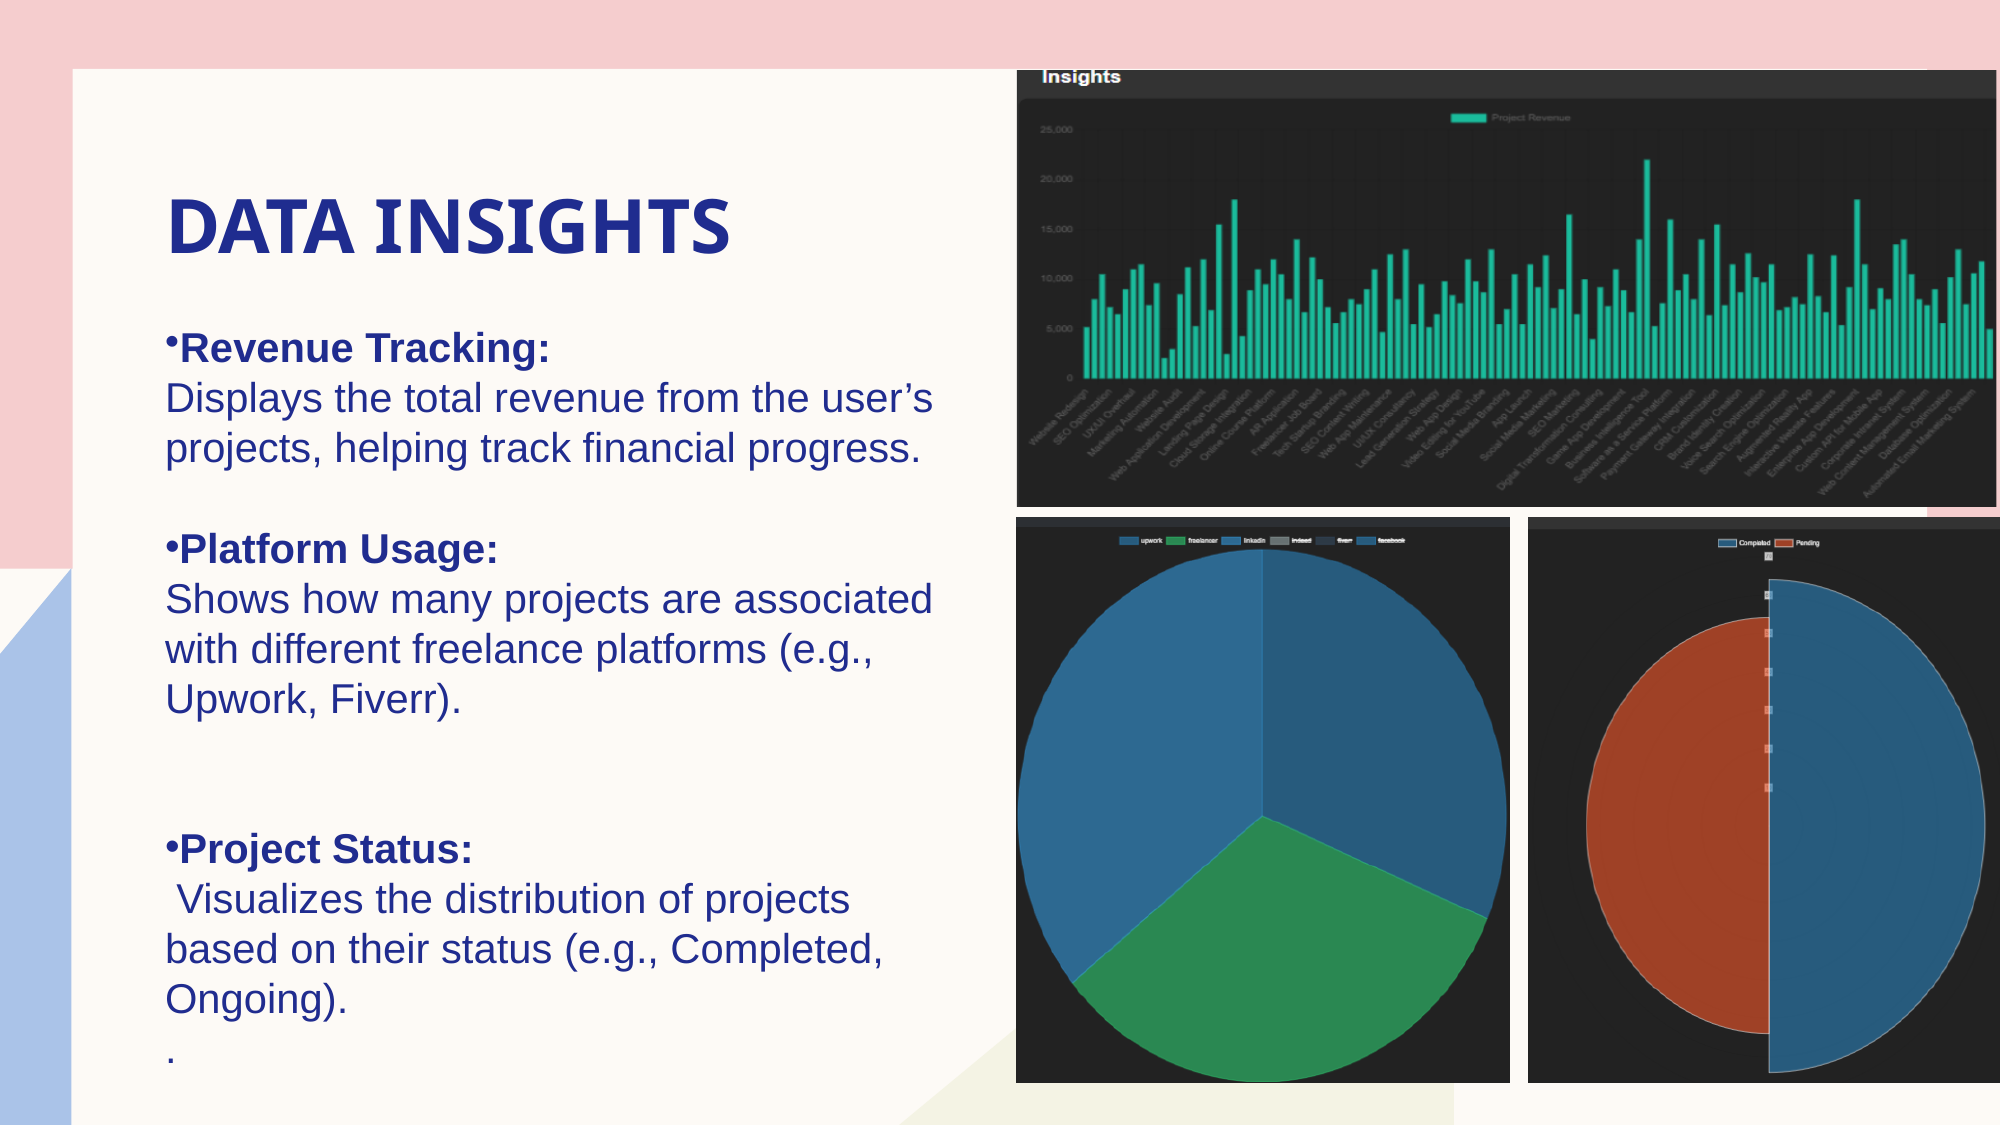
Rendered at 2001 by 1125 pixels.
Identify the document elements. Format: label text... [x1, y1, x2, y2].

picture [1016, 516, 1510, 1083]
title Data insights [150, 108, 1016, 269]
picture [1016, 70, 1997, 507]
picture [1528, 516, 2000, 1083]
list Revenue Tracking: Displays the total revenue from the user’s projects, helping track financial progress. Platform Usage: Shows how many projects are associated with different freelance platforms (e.g., Upwork, Fiverr). Project Status: Visualizes the distribution of projects based on their status (e.g., Completed, Ongoing). . [150, 313, 978, 1080]
